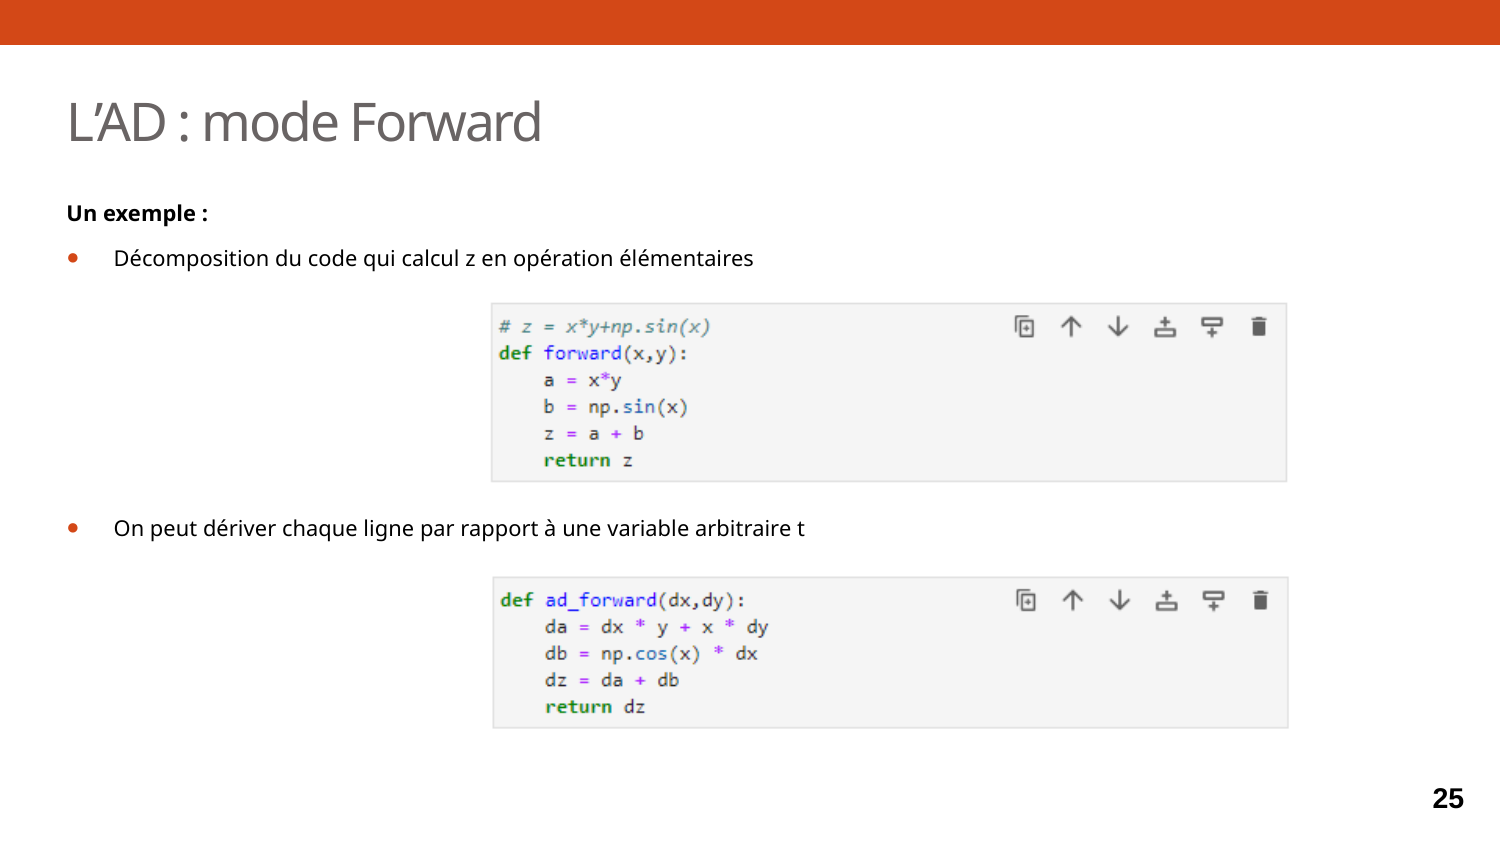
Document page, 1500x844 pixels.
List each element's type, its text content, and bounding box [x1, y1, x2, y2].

slide_number <number> [1389, 764, 1480, 830]
picture [484, 292, 1300, 495]
list Un exemple : Décomposition du code qui calcul z en opération élémentaires On peut dériver chaque ligne par rapport à une variable arbitraire t [51, 184, 1474, 786]
picture [484, 569, 1300, 744]
title L’AD : mode Forward [51, 72, 1449, 167]
